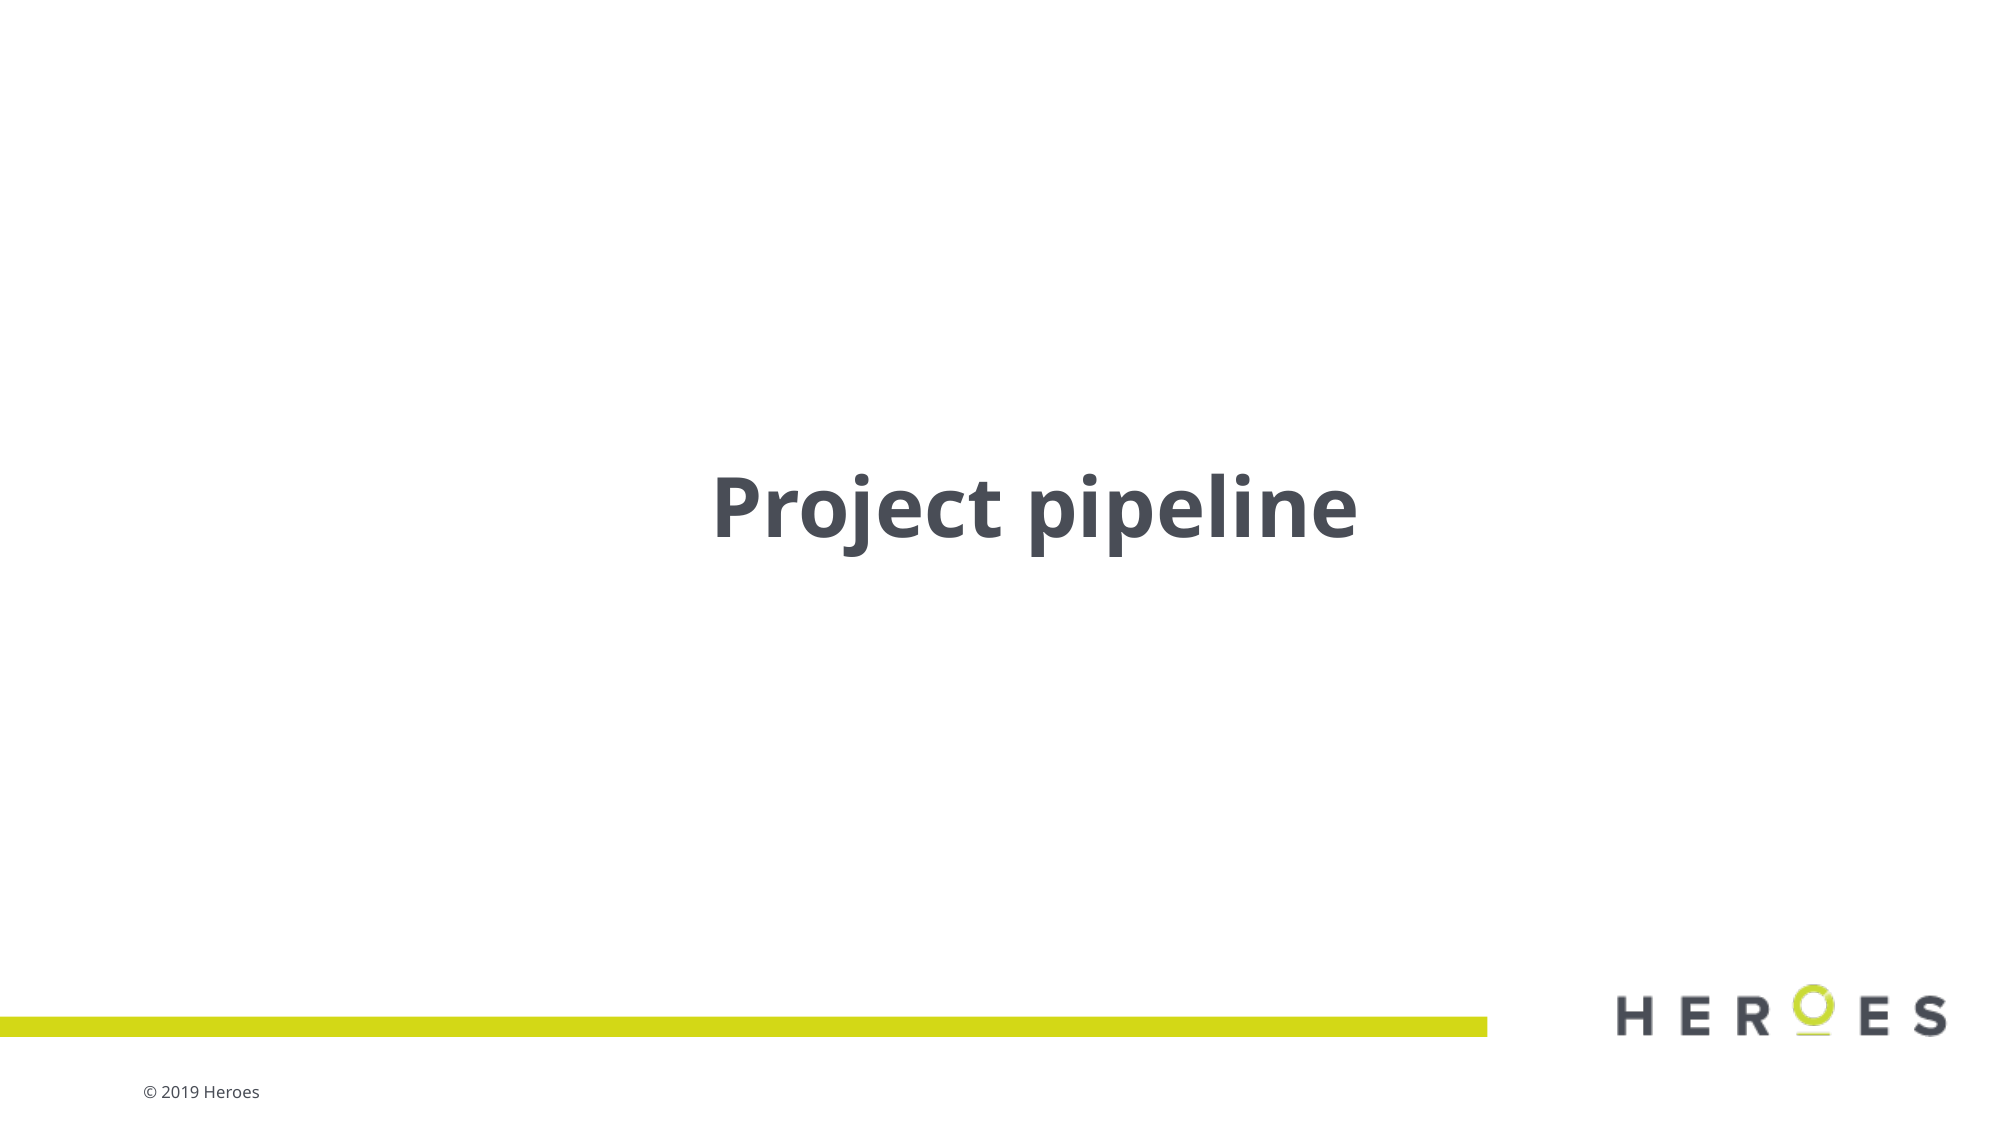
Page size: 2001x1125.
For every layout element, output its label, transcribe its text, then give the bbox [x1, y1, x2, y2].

list Project pipeline [373, 454, 1683, 523]
picture [1617, 982, 1949, 1037]
